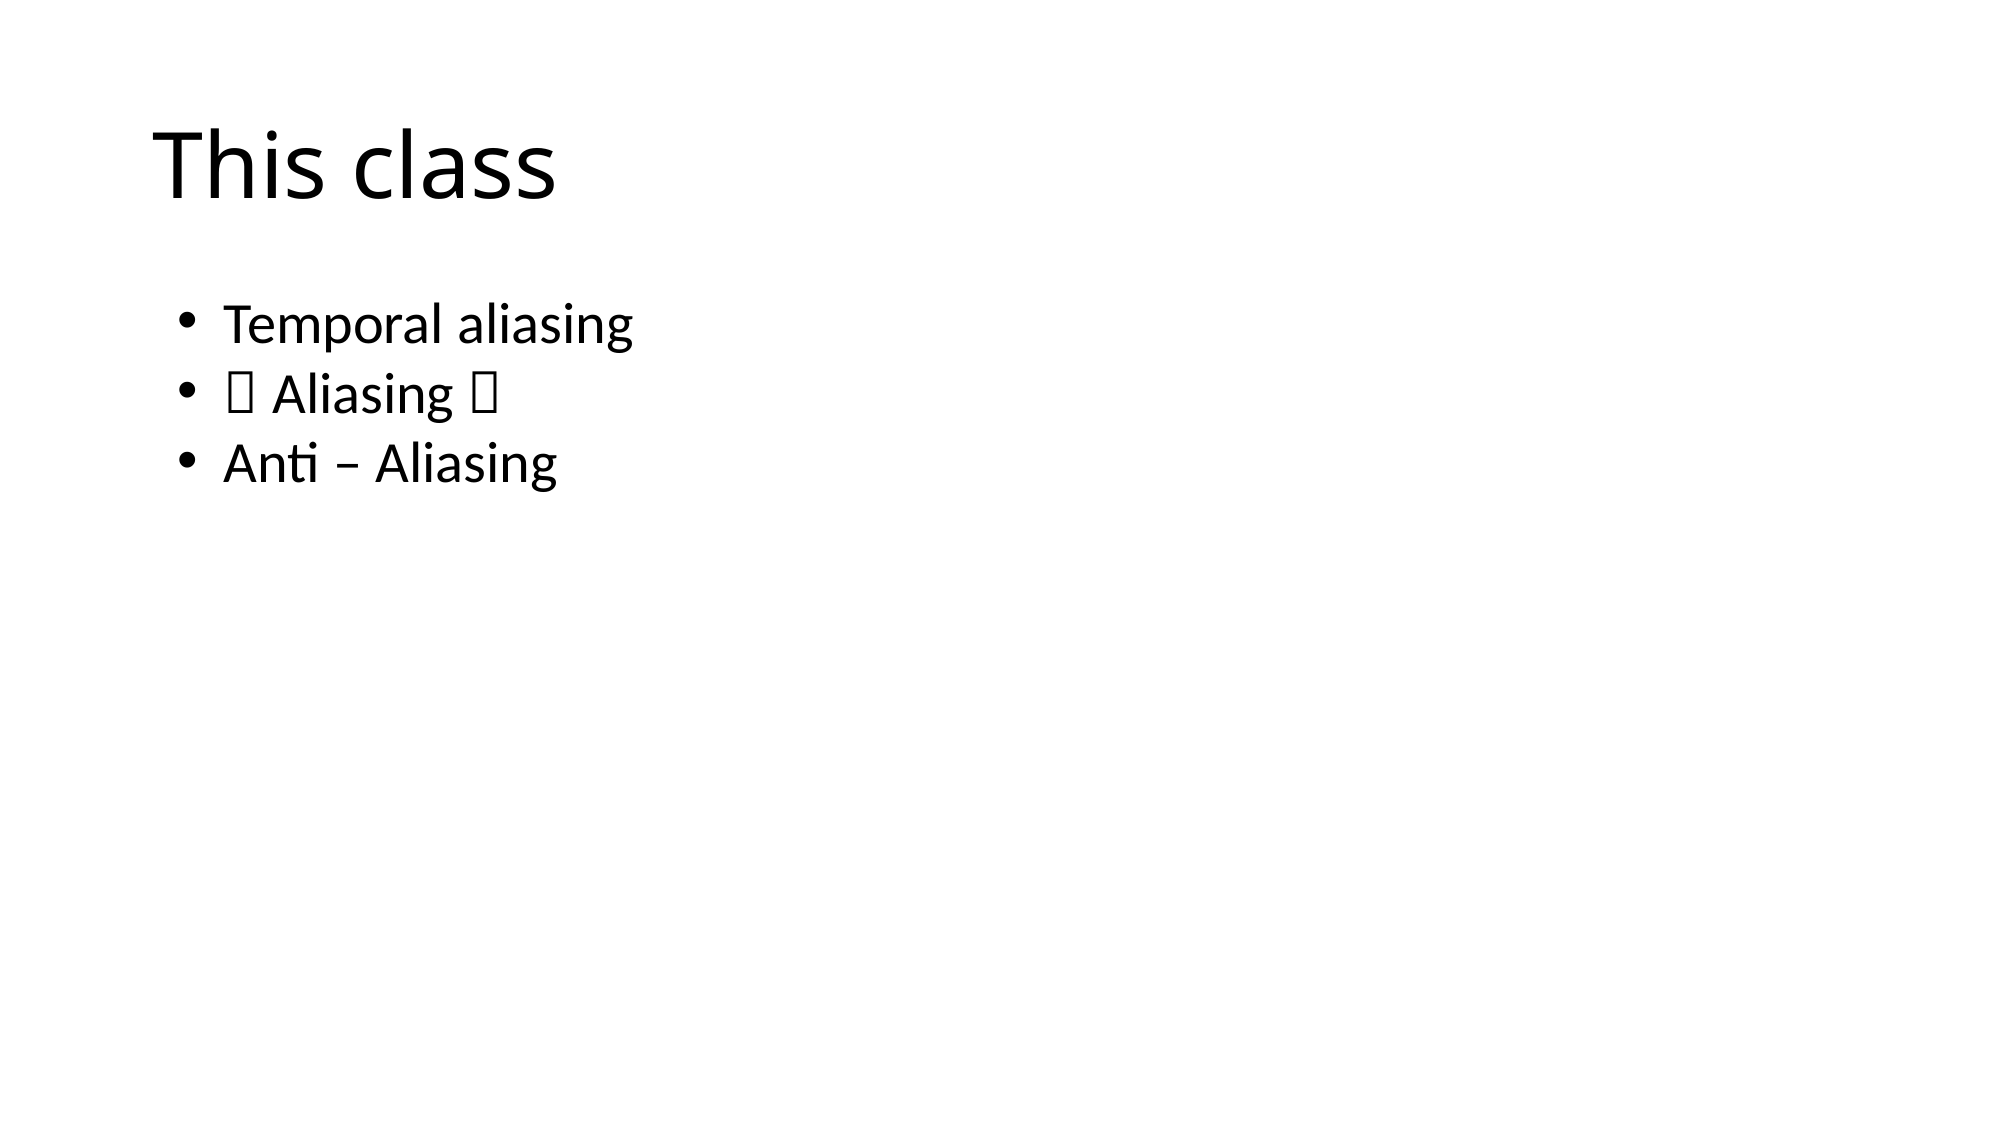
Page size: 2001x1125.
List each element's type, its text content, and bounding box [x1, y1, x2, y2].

text_box Temporal aliasing  Aliasing  Anti – Aliasing [162, 277, 1594, 502]
title This class [137, 59, 1863, 278]
